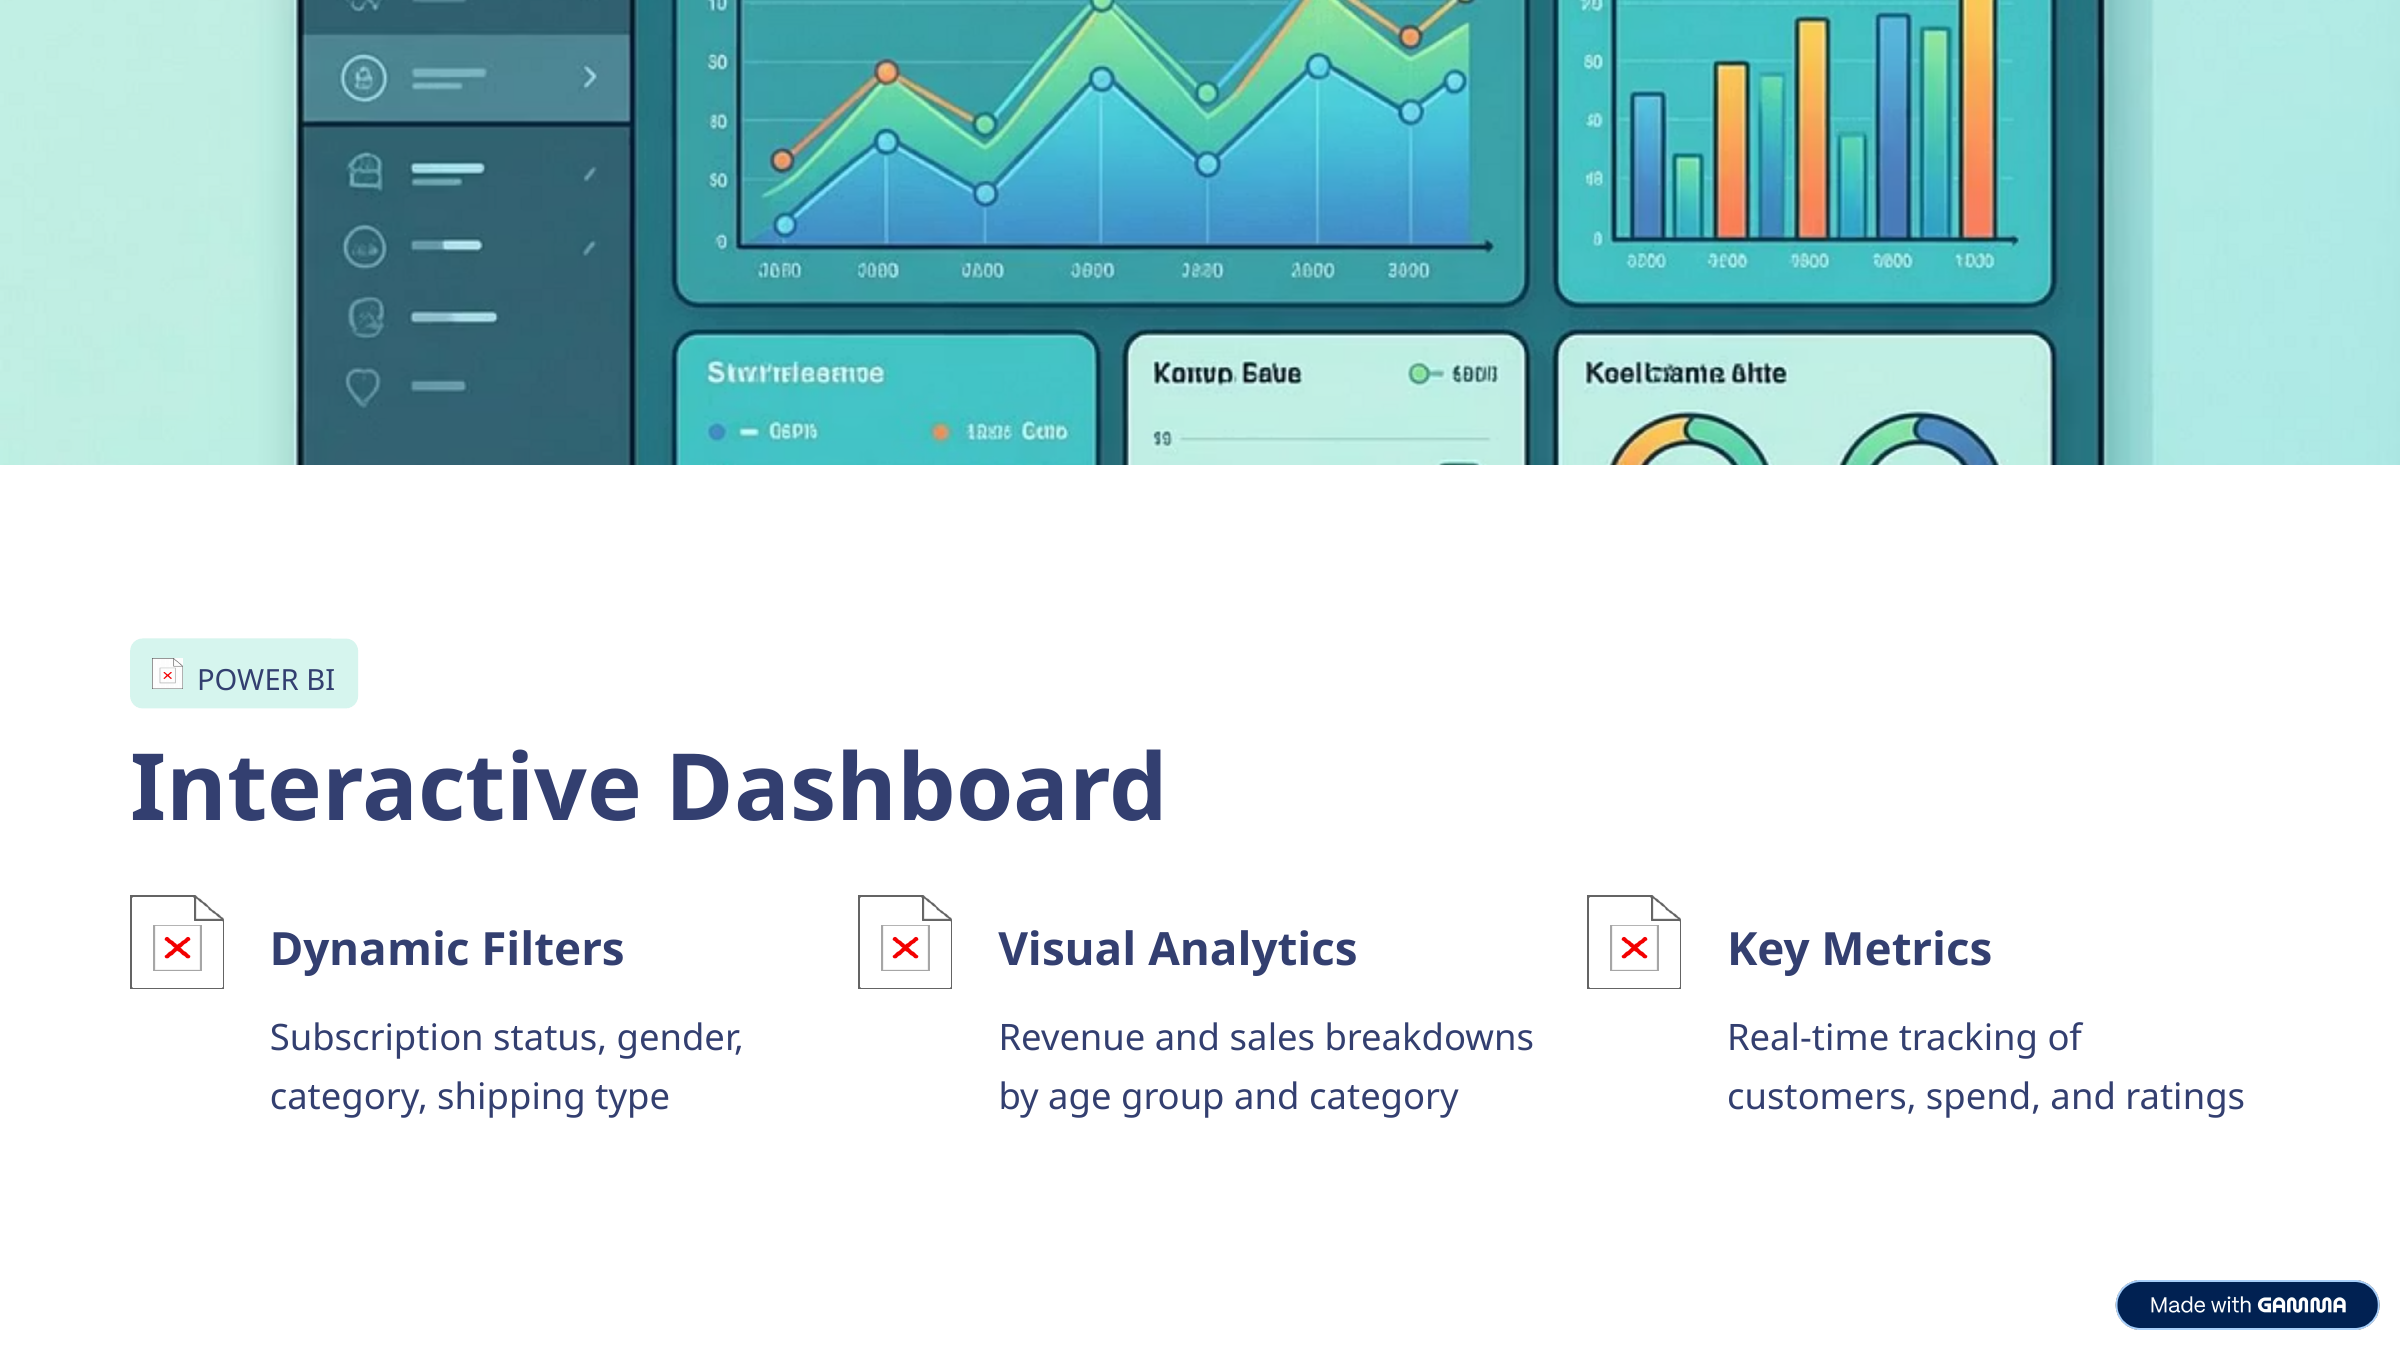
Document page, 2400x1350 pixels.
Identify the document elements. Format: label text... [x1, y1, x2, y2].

text_box POWER BI [197, 649, 336, 698]
text_box Dynamic Filters [269, 917, 735, 976]
picture [2106, 1271, 2389, 1339]
text_box Subscription status, gender, category, shipping type [269, 997, 813, 1117]
picture [130, 895, 224, 989]
text_box Key Metrics [1727, 917, 2193, 976]
text_box Revenue and sales breakdowns by age group and category [998, 997, 1542, 1177]
text_box Real-time tracking of customers, spend, and ratings [1727, 997, 2270, 1117]
picture [675, 0, 1526, 304]
text_box [130, 638, 359, 709]
picture [677, 334, 1096, 466]
picture [1587, 895, 1681, 989]
picture [858, 895, 952, 989]
text_box Visual Analytics [998, 917, 1474, 976]
picture [0, 0, 2400, 466]
picture [1558, 0, 2052, 304]
picture [152, 658, 183, 689]
text_box Interactive Dashboard [130, 723, 1457, 840]
